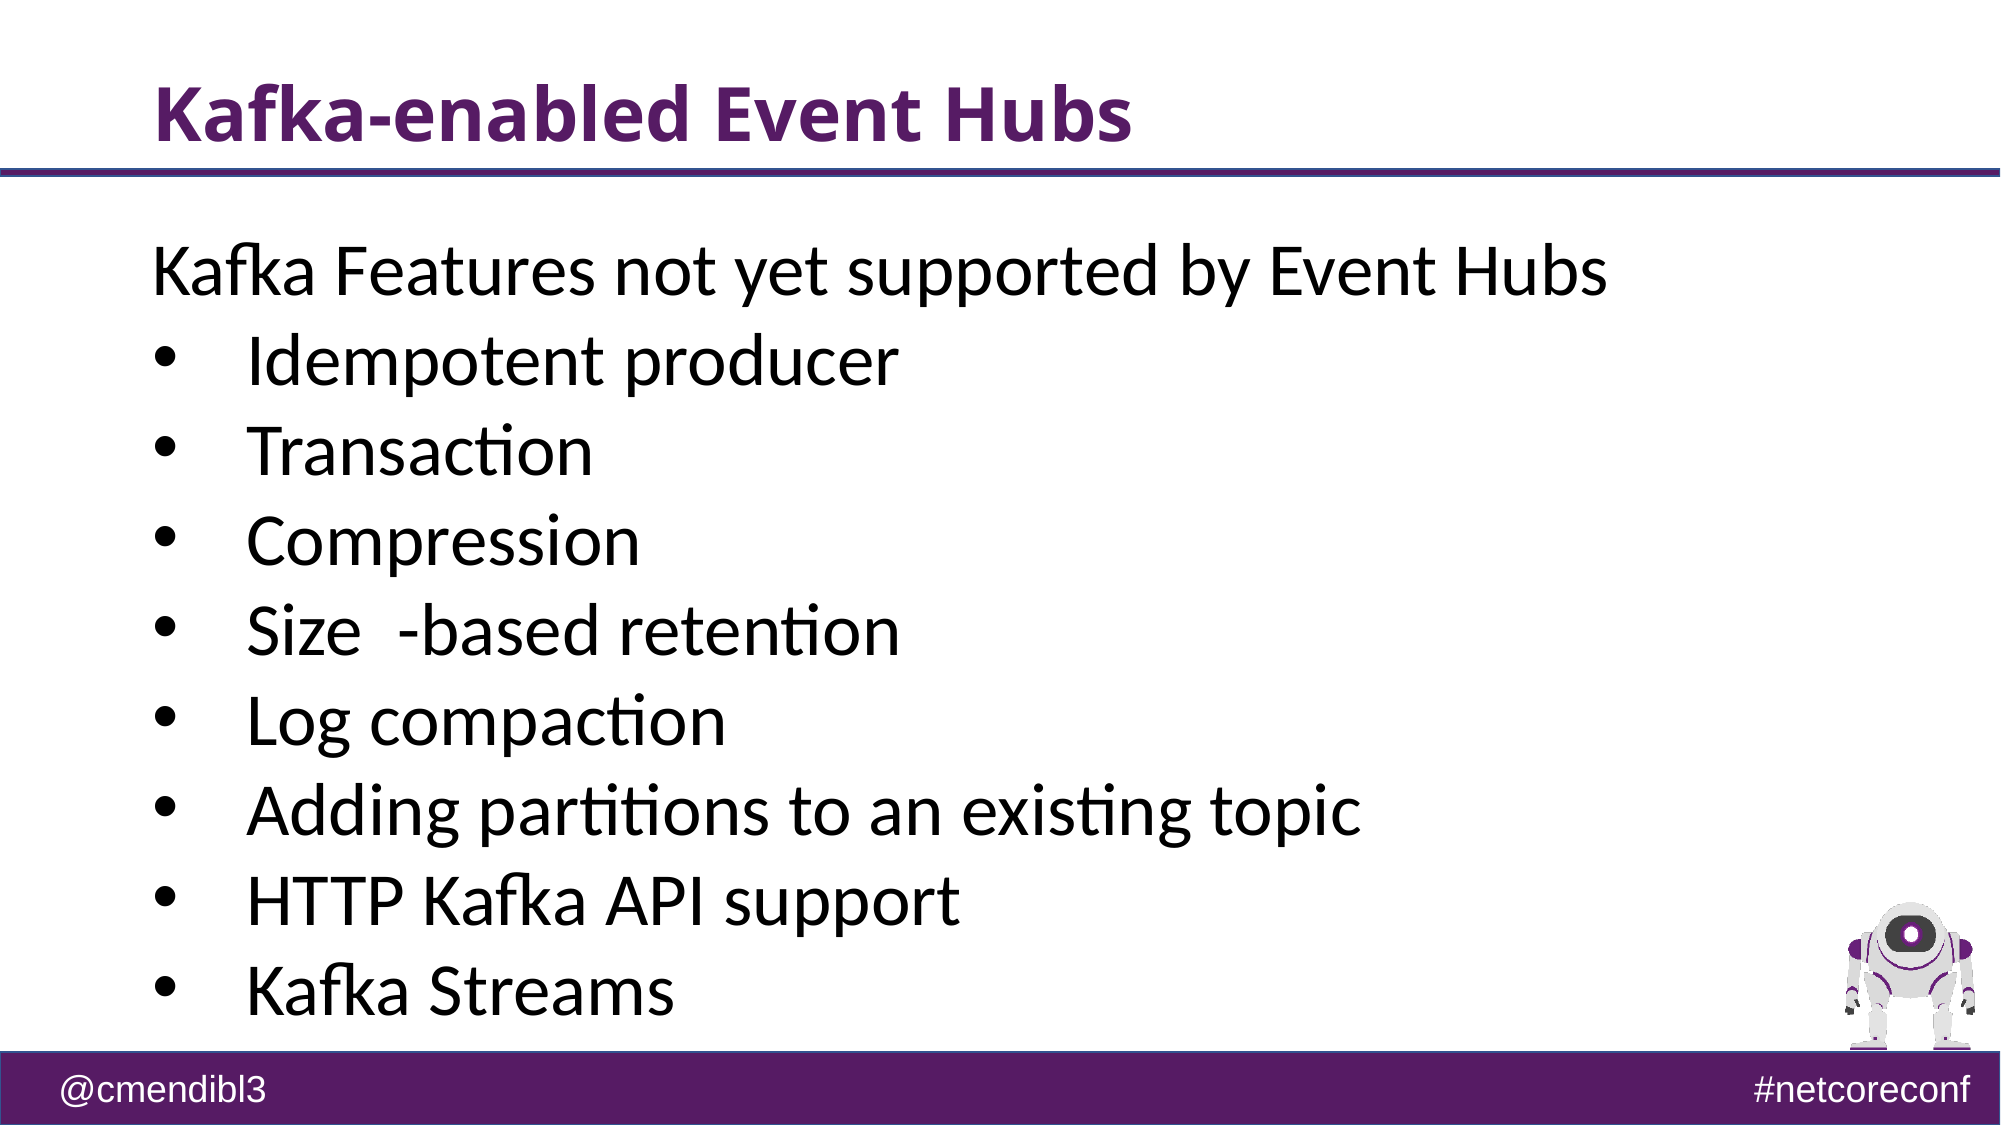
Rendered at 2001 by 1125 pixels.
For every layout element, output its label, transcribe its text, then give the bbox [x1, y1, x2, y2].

text_box Kafka Features not yet supported by Event Hubs Idempotent producer Transaction Compression Size -based retention Log compaction Adding partitions to an existing topic HTTP Kafka API support Kafka Streams [137, 212, 1863, 1038]
title Kafka-enabled Event Hubs [137, 20, 1863, 212]
picture [1845, 902, 1975, 1050]
